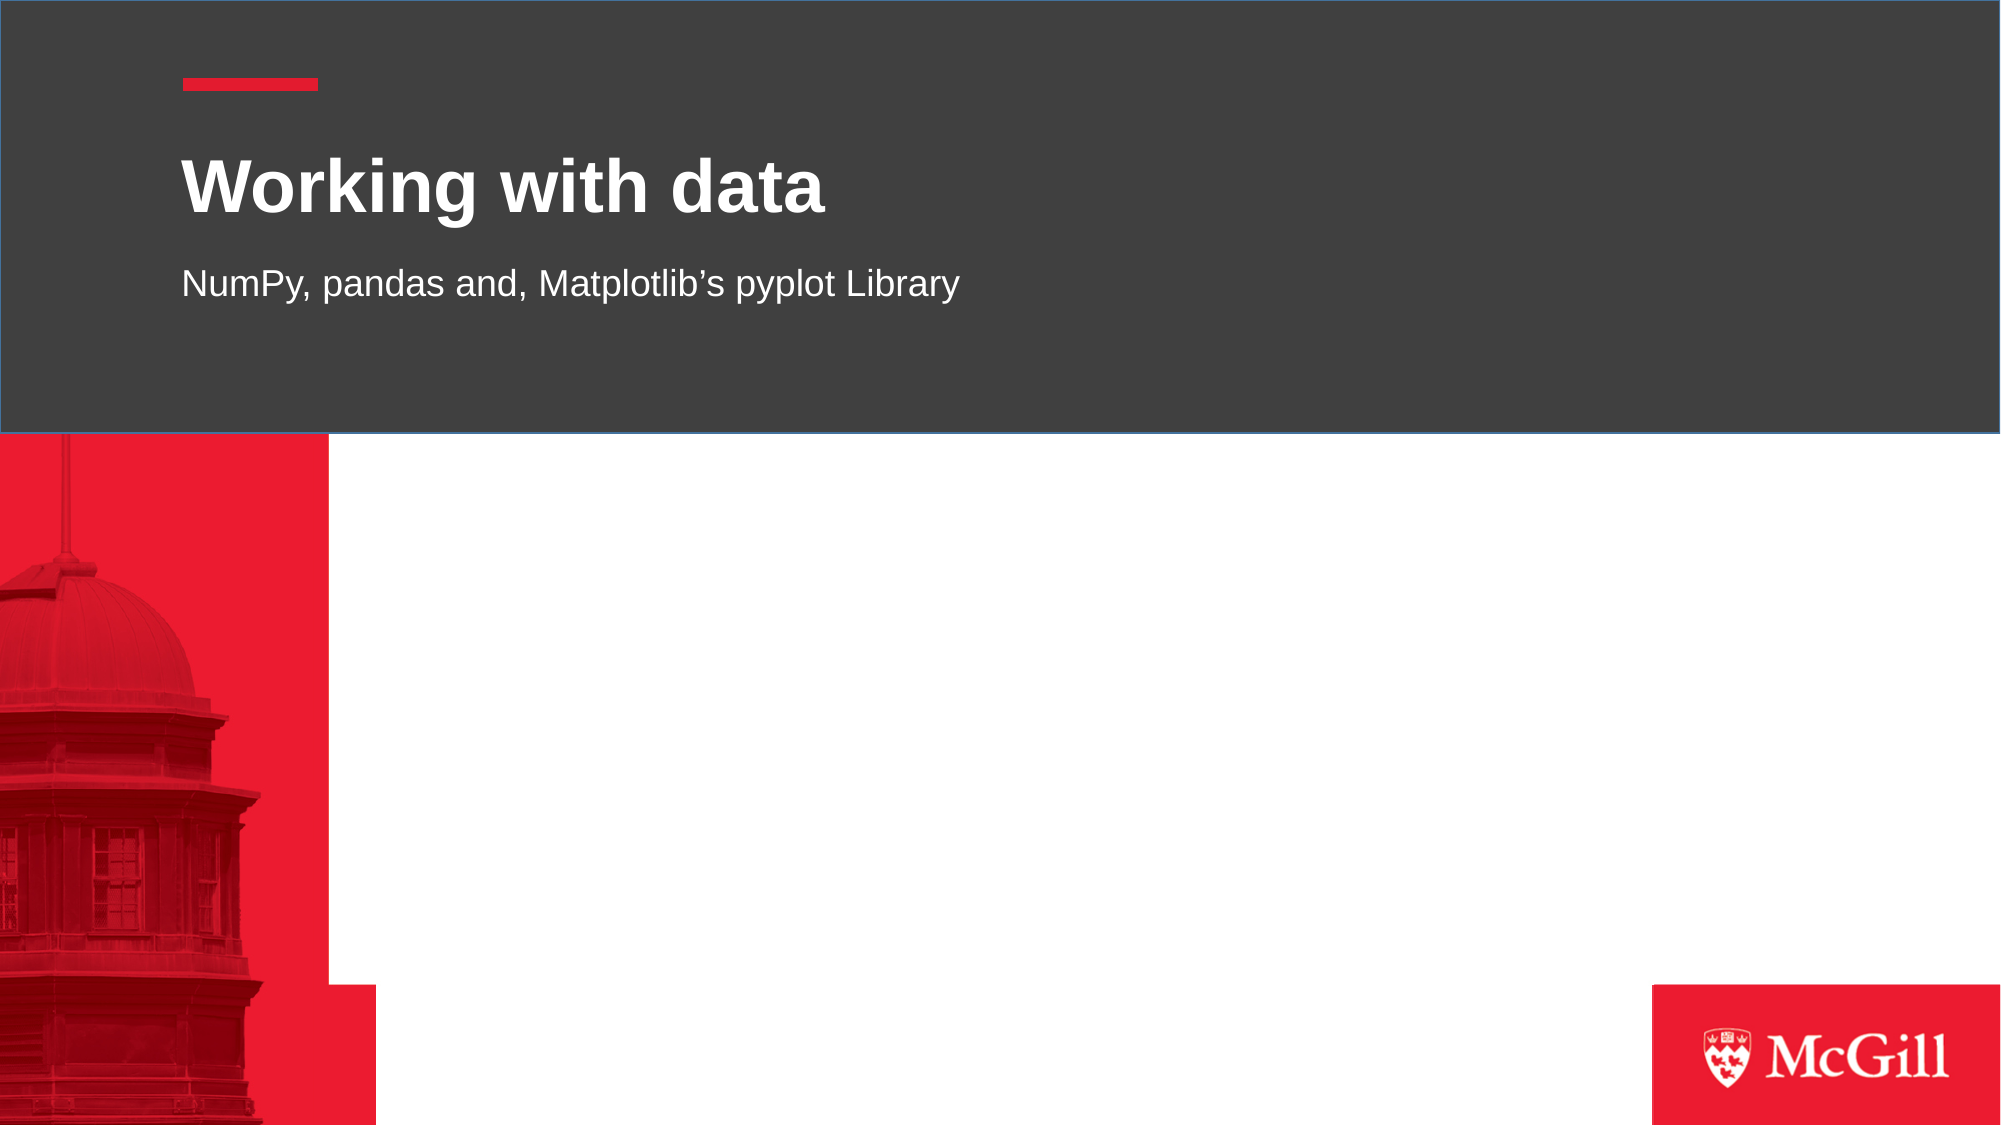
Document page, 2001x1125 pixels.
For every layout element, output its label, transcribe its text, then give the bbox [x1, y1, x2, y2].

title Working with data [181, 148, 1674, 251]
list NumPy, pandas and, Matplotlib’s pyplot Library [181, 251, 1674, 388]
picture [0, 432, 2001, 1125]
